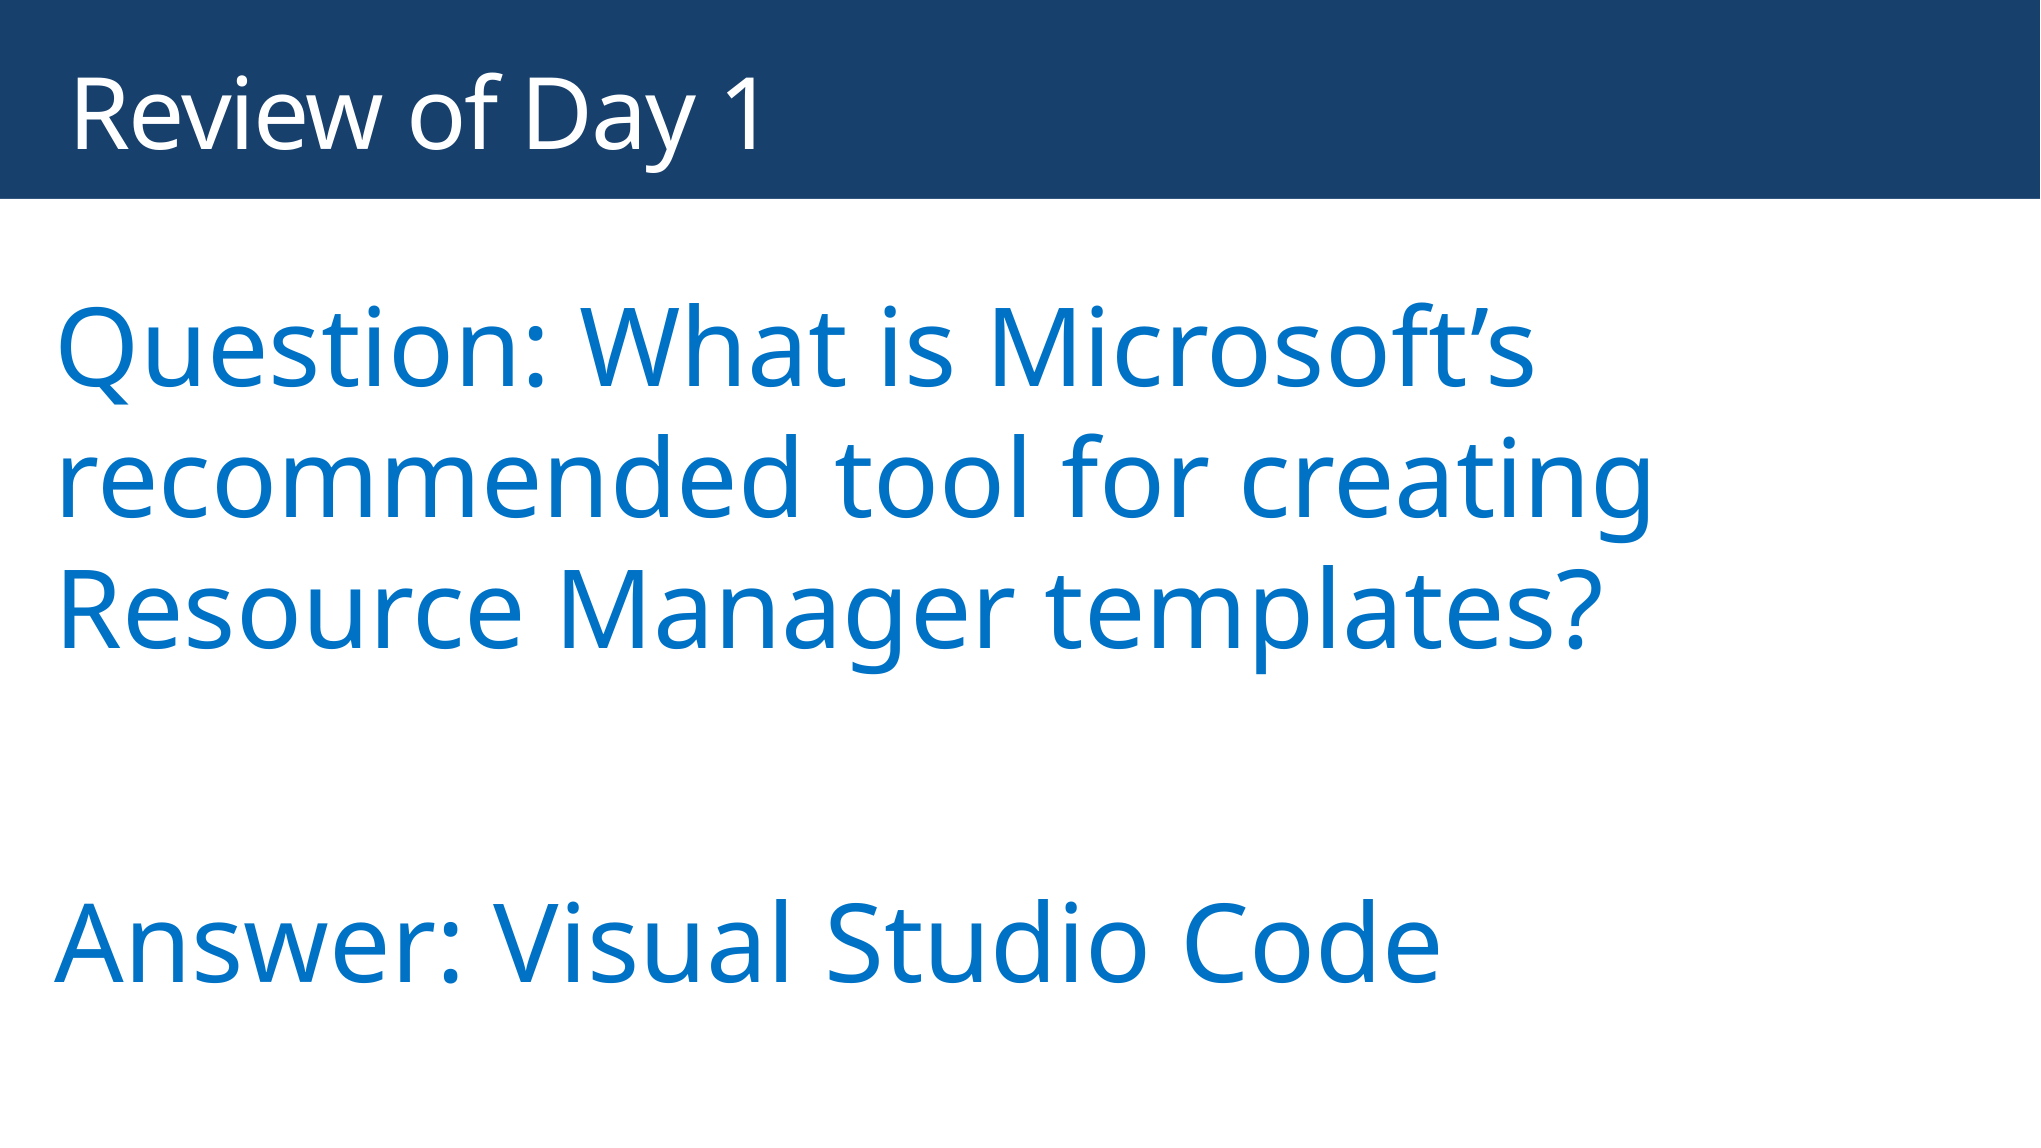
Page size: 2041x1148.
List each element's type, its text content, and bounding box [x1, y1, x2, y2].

title Review of Day 1 [45, 48, 1996, 199]
text_box Question: What is Microsoft’s recommended tool for creating Resource Manager templates? Answer: Visual Studio Code [24, 262, 1976, 1014]
